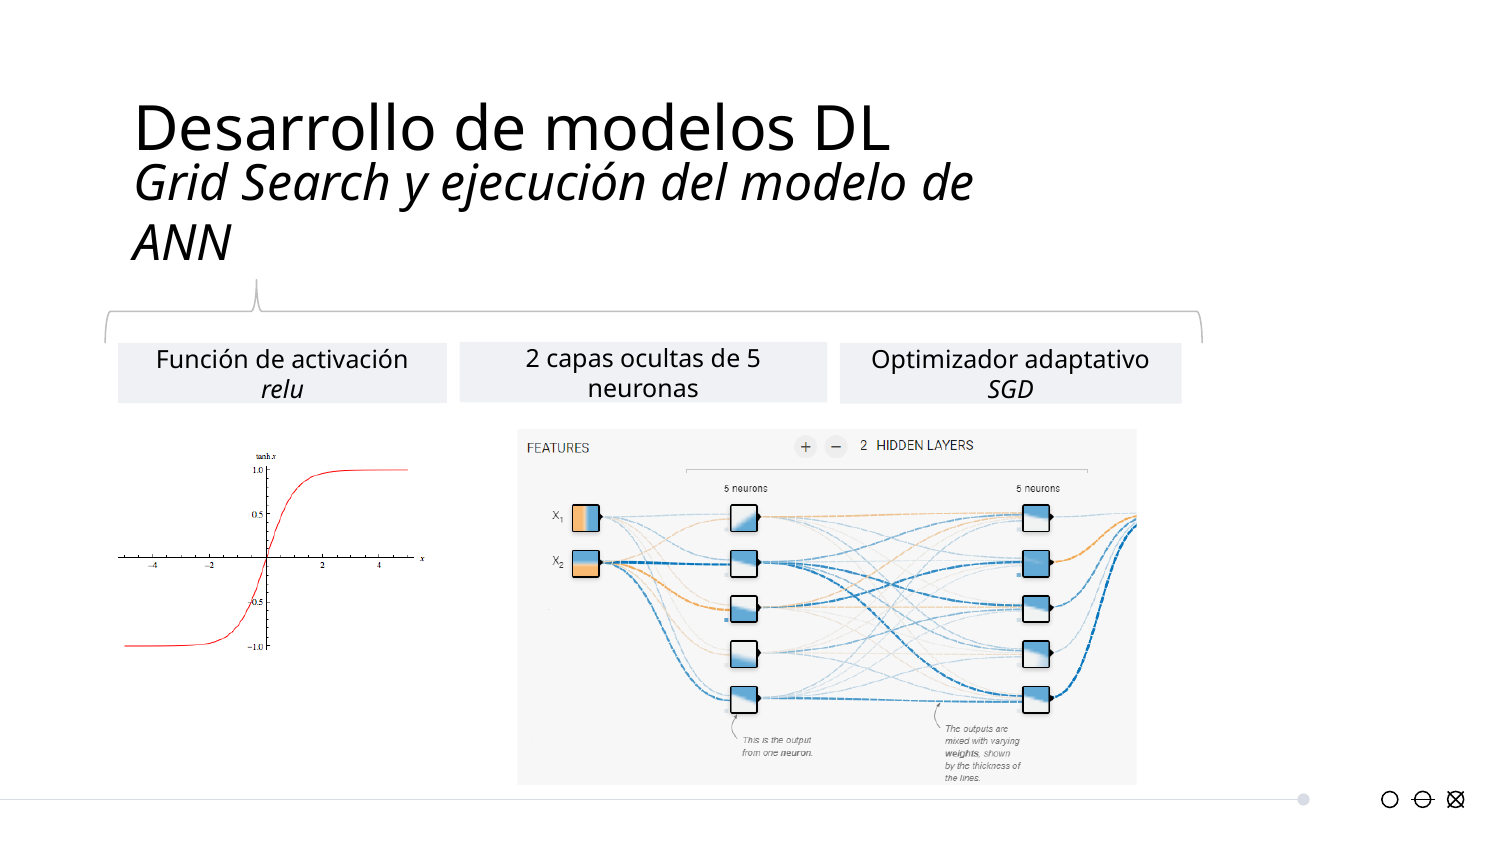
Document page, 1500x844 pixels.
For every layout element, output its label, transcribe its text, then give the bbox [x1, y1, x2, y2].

text_box Grid Search y ejecución del modelo de ANN [118, 193, 1086, 286]
text_box 2 capas ocultas de 5 neuronas [459, 344, 828, 403]
text_box Función de activación relu [118, 344, 447, 404]
text_box Optimizador adaptativo SGD [839, 343, 1182, 404]
text_box [104, 278, 1203, 344]
picture [517, 429, 1137, 785]
picture [117, 451, 425, 651]
title Desarrollo de modelos DL [118, 72, 1382, 167]
